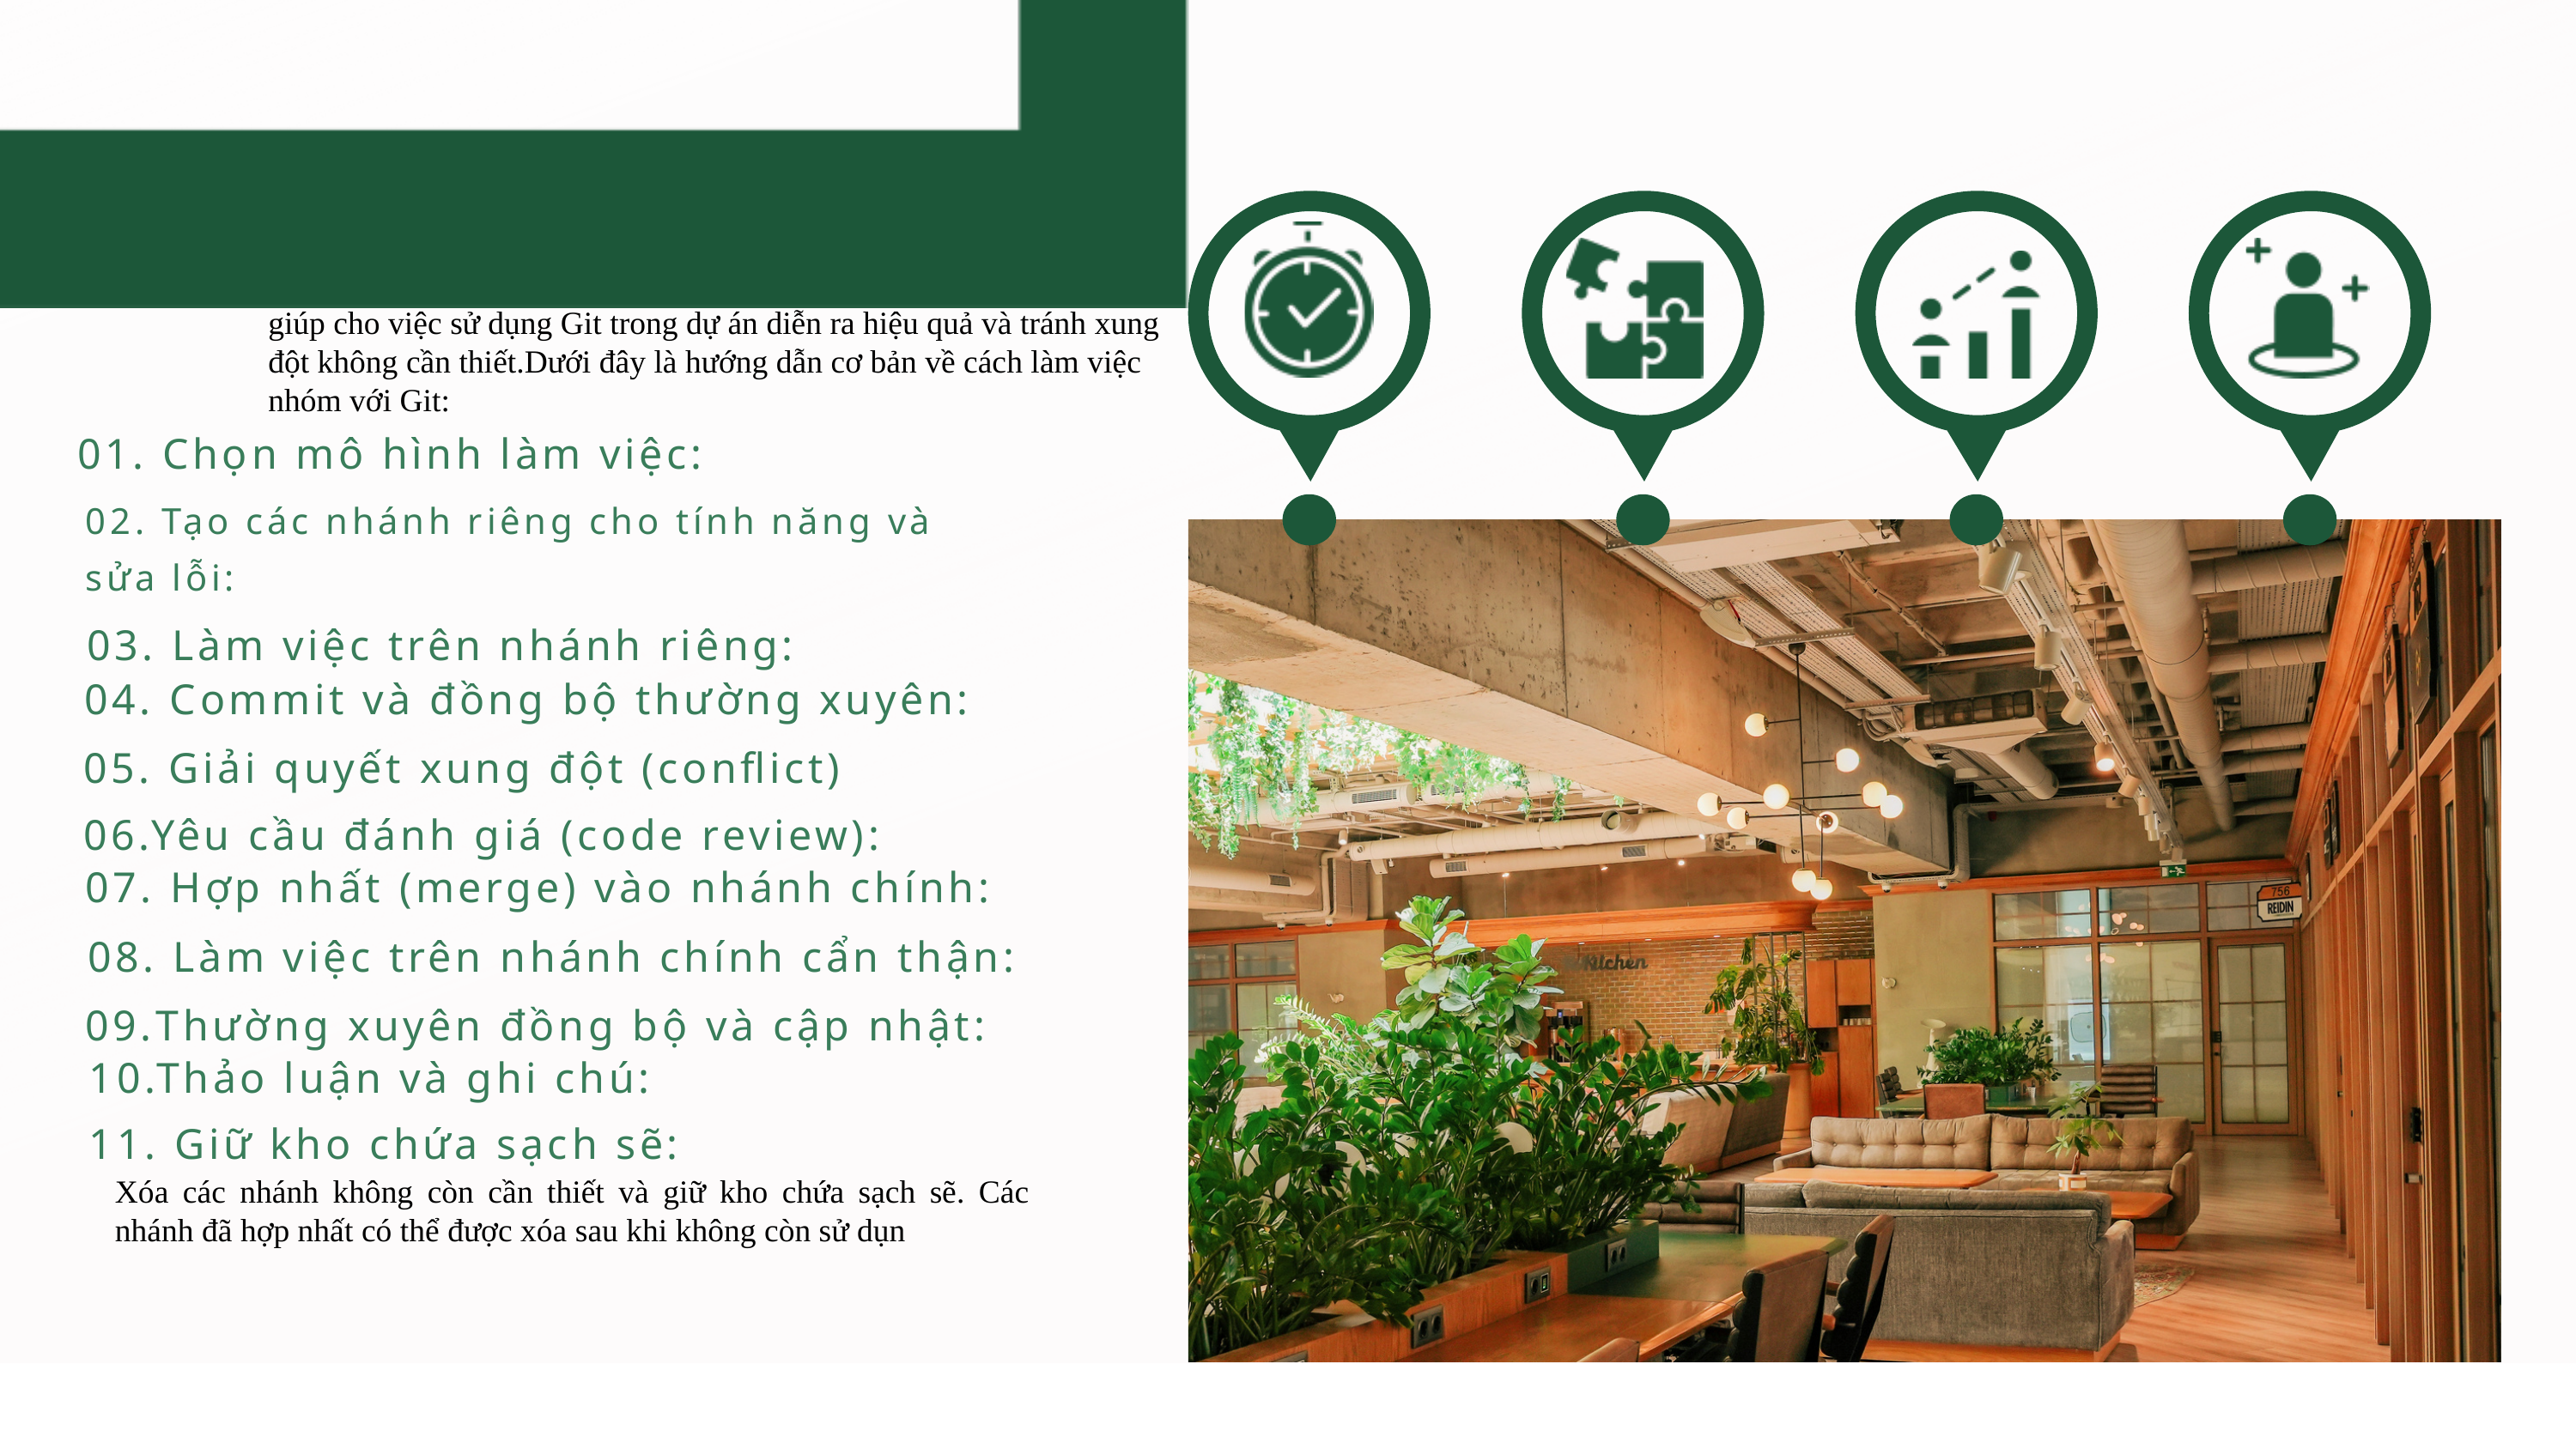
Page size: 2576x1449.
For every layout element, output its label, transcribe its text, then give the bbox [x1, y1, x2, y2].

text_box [2282, 494, 2337, 546]
text_box 04. Commit và đồng bộ thường xuyên: [84, 665, 1030, 723]
text_box 07. Hợp nhất (merge) vào nhánh chính: [85, 853, 1019, 912]
text_box [0, 0, 1189, 309]
text_box 08. Làm việc trên nhánh chính cẩn thận: [88, 923, 1073, 981]
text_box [1949, 494, 2004, 546]
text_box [1282, 494, 1337, 546]
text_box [1522, 191, 1765, 482]
text_box 09.Thường xuyên đồng bộ và cập nhật: [85, 991, 1019, 1050]
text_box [1188, 191, 1431, 482]
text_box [1855, 191, 2099, 482]
text_box [1188, 519, 2502, 1362]
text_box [1615, 494, 1670, 546]
text_box 02. Tạo các nhánh riêng cho tính năng và sửa lỗi: [85, 483, 947, 599]
text_box [0, 0, 2576, 1363]
text_box 10.Thảo luận và ghi chú: [88, 1044, 1023, 1101]
text_box Xóa các nhánh không còn cần thiết và giữ kho chứa sạch sẽ. Các nhánh đã hợp nhất có thể được xóa sau khi không còn sử dụn [114, 1170, 1030, 1248]
text_box 06.Yêu cầu đánh giá (code review): [83, 800, 1018, 858]
text_box 11. Giữ kho chứa sạch sẽ: [88, 1110, 1023, 1167]
text_box 01. Chọn mô hình làm việc: [77, 420, 883, 477]
text_box 05. Giải quyết xung đột (conflict) [83, 734, 889, 792]
text_box 03. Làm việc trên nhánh riêng: [87, 611, 987, 665]
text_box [2188, 191, 2432, 482]
text_box Làm việc nhóm với Git đòi hỏi sự hợp tác và tuân thủ các quy tắc chung. Cùng nhau thống nhất các quy trình và phương pháp làm việc giúp cho việc sử dụng Git trong dự án diễn ra hiệu quả và tránh xung đột không cần thiết.Dưới đây là hướng dẫn cơ bản về cách làm việc nhóm với Git: [268, 309, 1183, 418]
